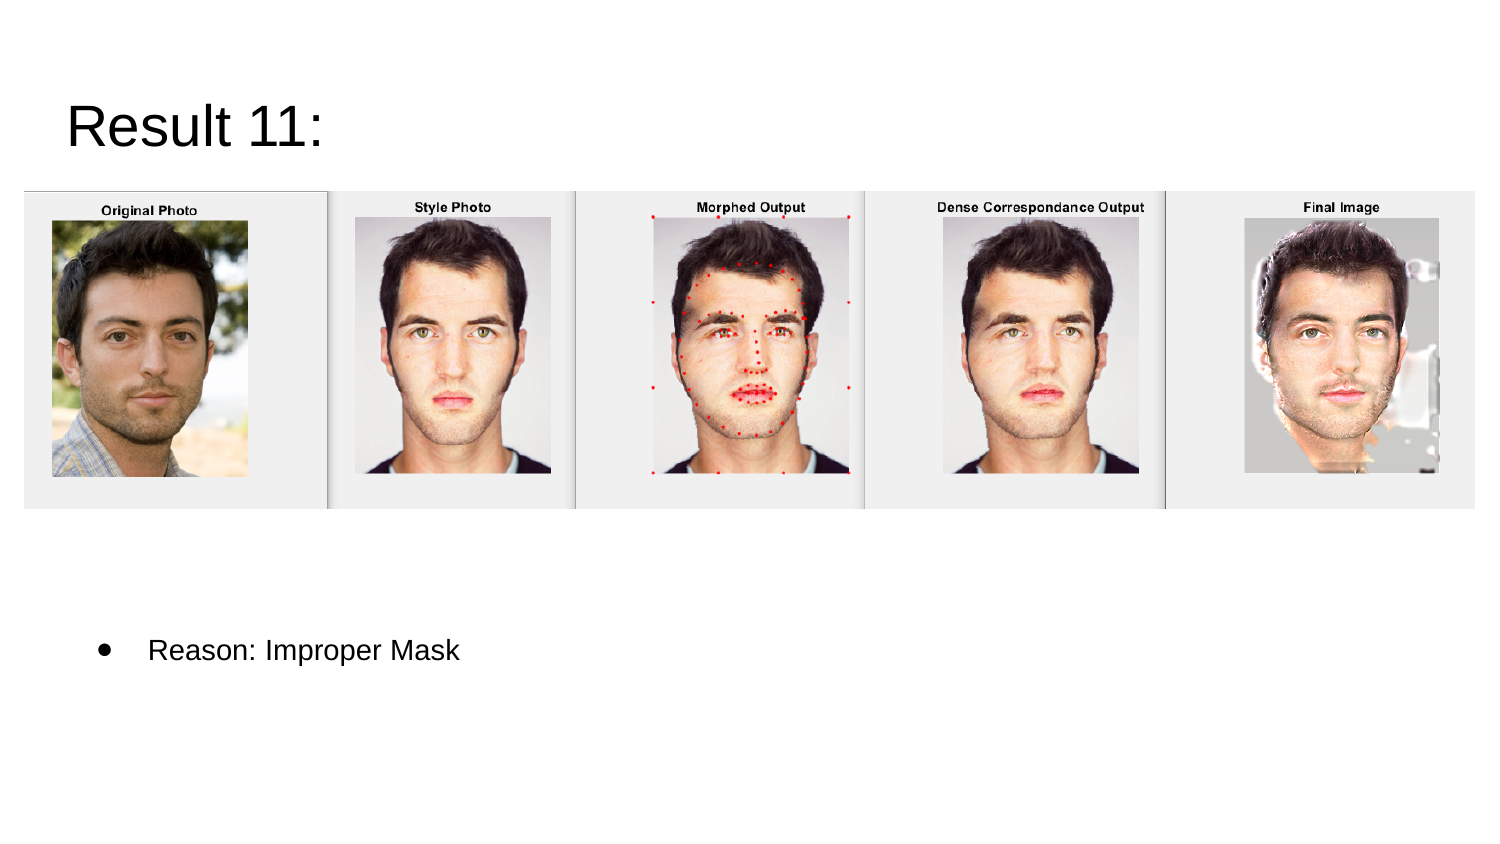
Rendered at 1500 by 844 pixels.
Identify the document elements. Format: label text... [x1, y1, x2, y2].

text_box Reason: Improper Mask [57, 616, 1437, 724]
picture [24, 191, 1476, 509]
title Result 11: [51, 72, 1449, 167]
